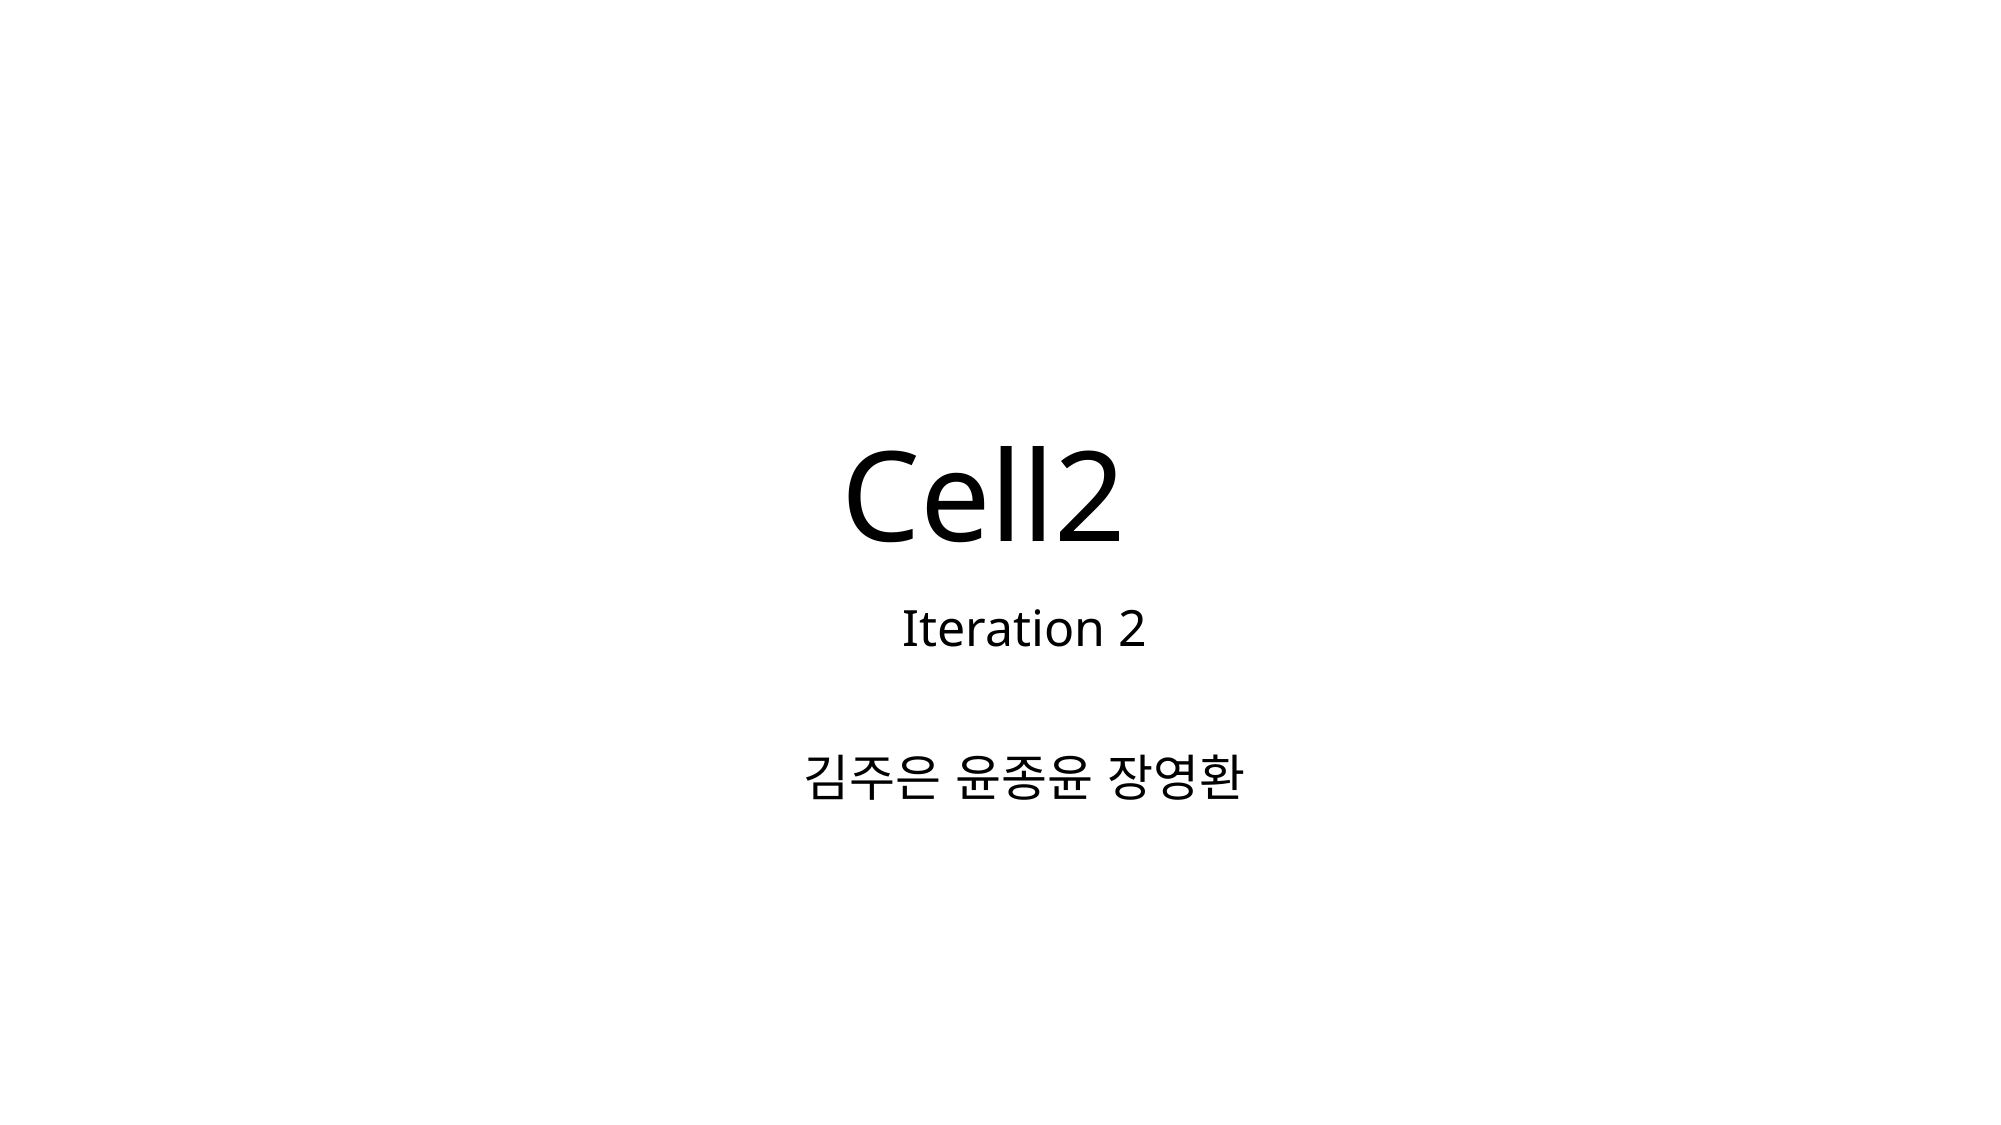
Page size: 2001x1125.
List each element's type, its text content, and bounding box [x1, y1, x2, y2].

subtitle Iteration 2 김주은 윤종윤 장영환 [132, 595, 1918, 868]
title Cell2 [249, 184, 1750, 576]
